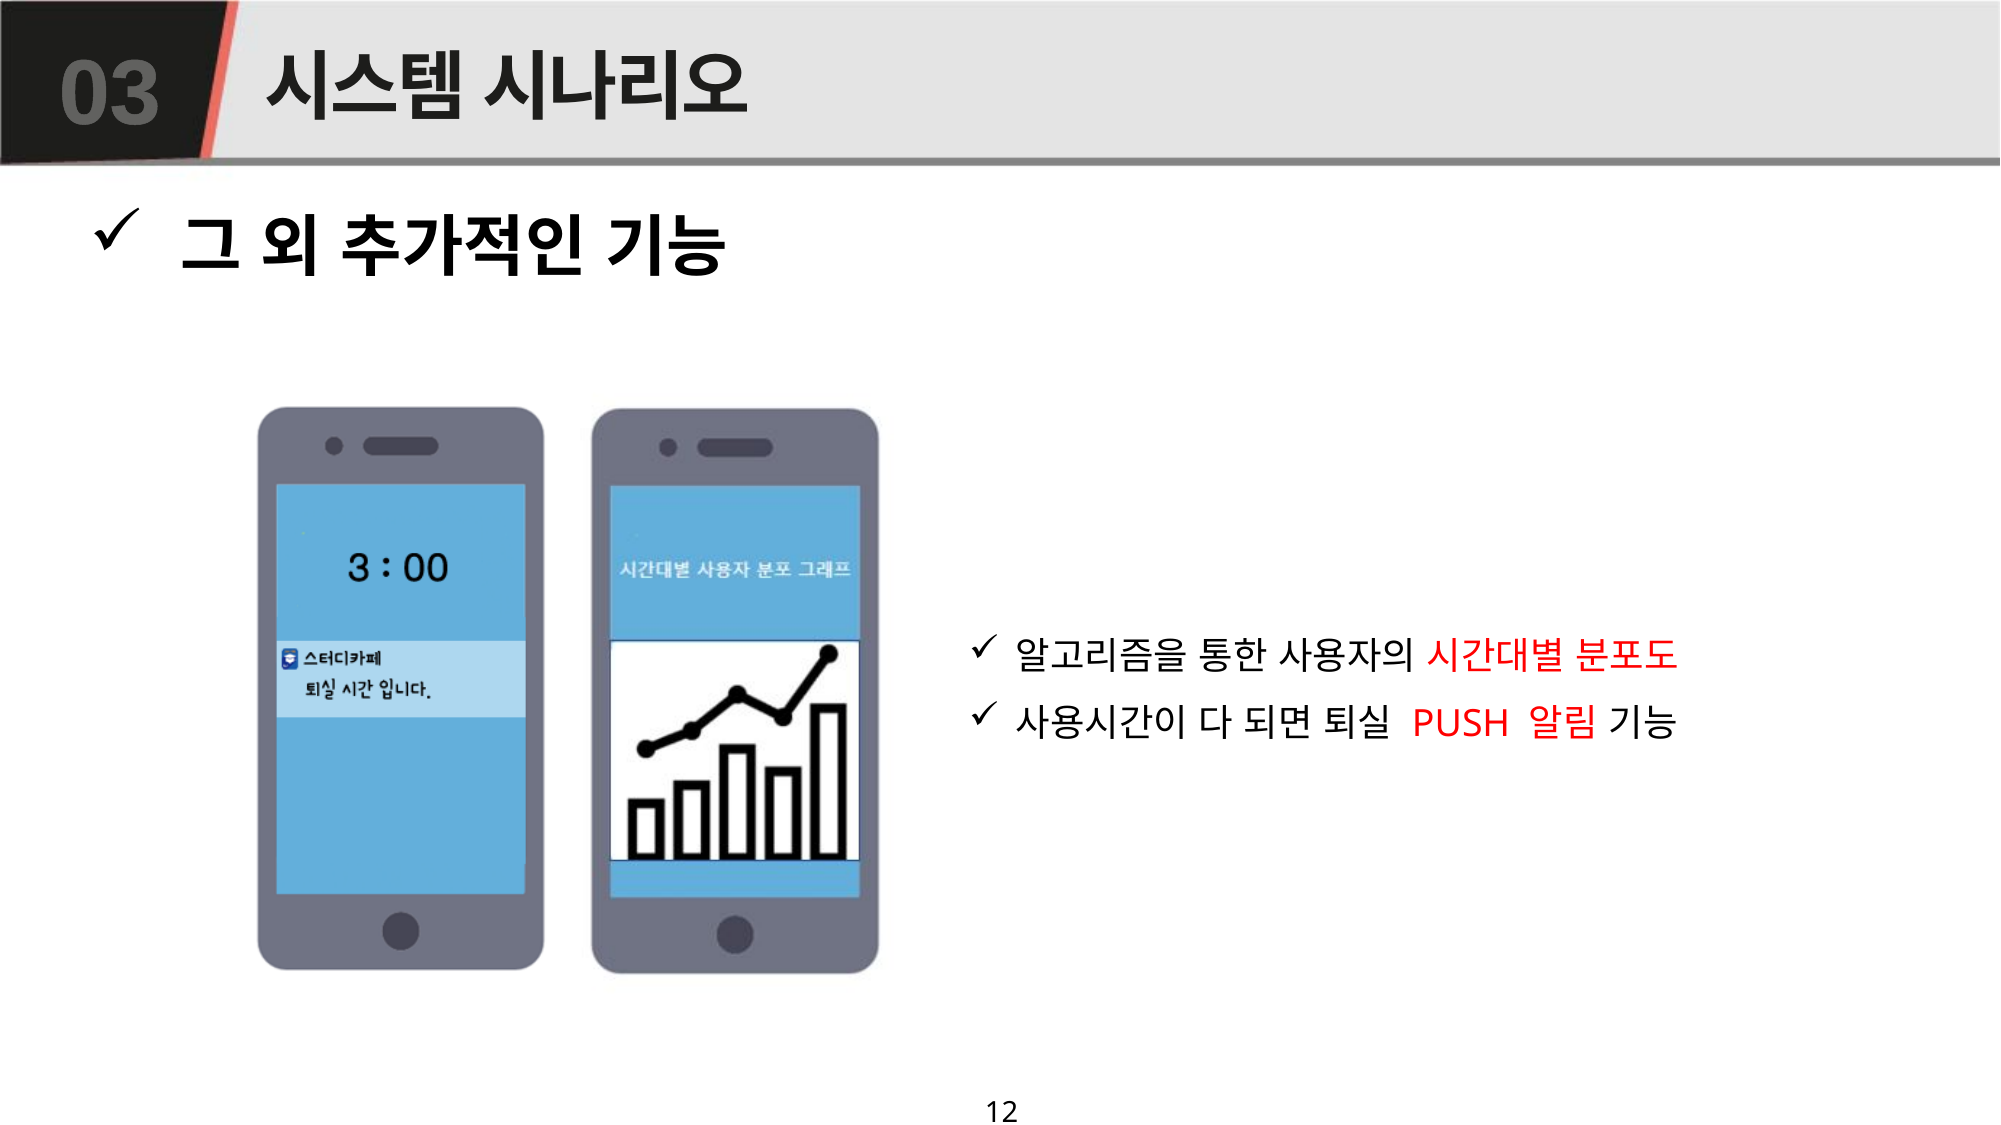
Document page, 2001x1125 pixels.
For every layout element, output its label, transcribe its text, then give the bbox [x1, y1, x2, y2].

slide_number 12 [776, 1083, 1227, 1125]
text_box 그 외 추가적인 기능 [74, 196, 1722, 291]
text_box 03 [43, 24, 176, 150]
picture [0, 0, 2000, 1124]
text_box 알고리즘을 통한 사용자의 시간대별 분포도 사용시간이 다 되면 퇴실 PUSH 알림 기능 [954, 624, 1833, 752]
title 시스템 시나리오 [249, 5, 1975, 174]
